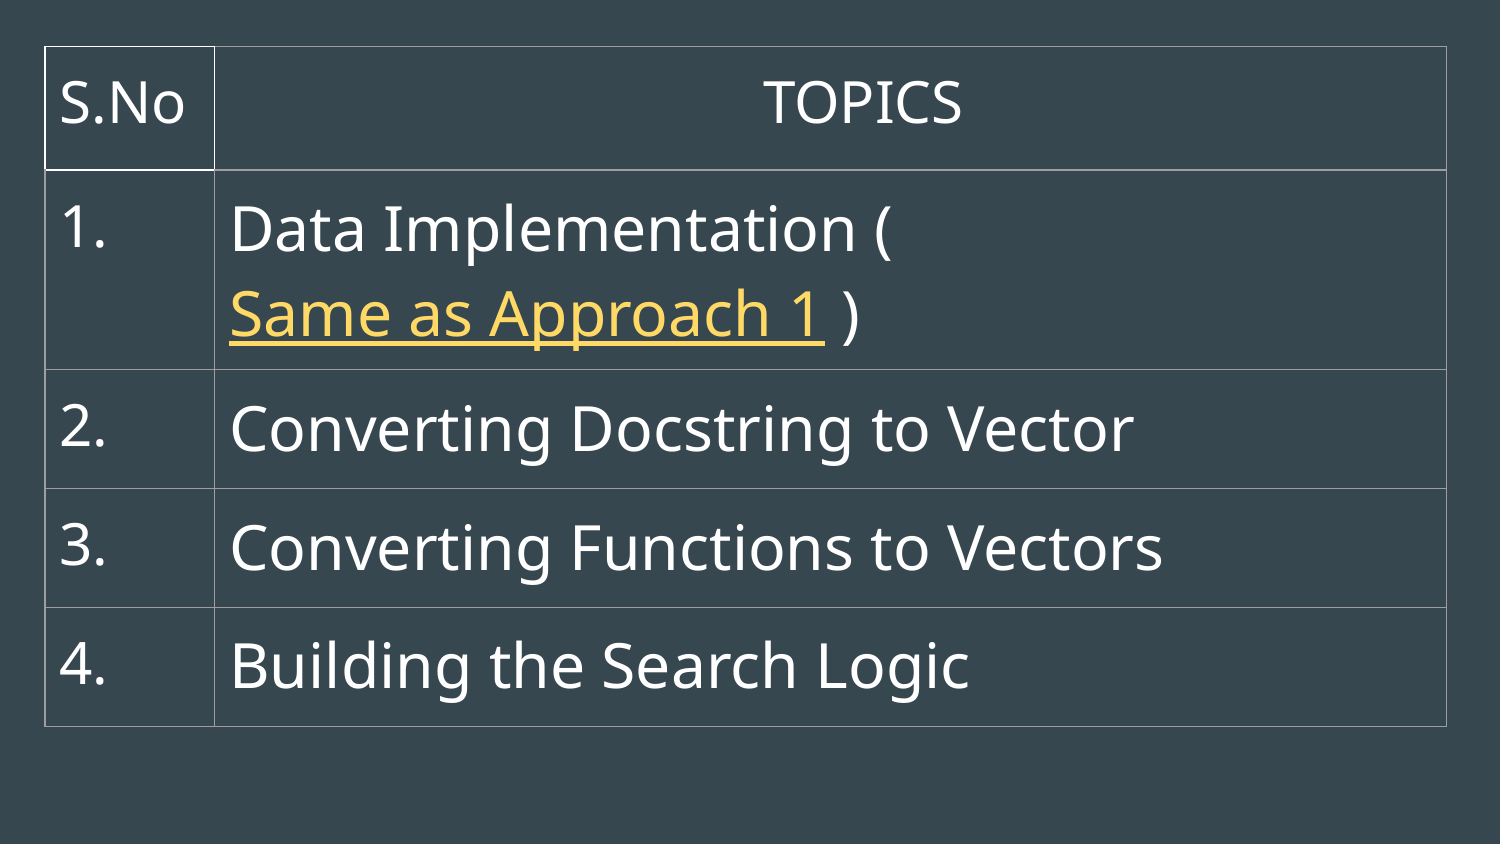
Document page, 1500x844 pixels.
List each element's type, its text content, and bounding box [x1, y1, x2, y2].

table_cell 2. [46, 370, 214, 488]
table_cell Converting Functions to Vectors [215, 489, 1446, 607]
table_cell Building the Search Logic [215, 608, 1446, 726]
table_header TOPICS [215, 47, 1446, 169]
table_cell 1. [46, 171, 214, 369]
table_cell 3. [46, 489, 214, 607]
table_cell Data Implementation ( Same as Approach 1 ) [215, 171, 1446, 369]
table_cell 4. [46, 608, 214, 726]
table_header S.No [46, 47, 214, 169]
table_cell Converting Docstring to Vector [215, 370, 1446, 488]
